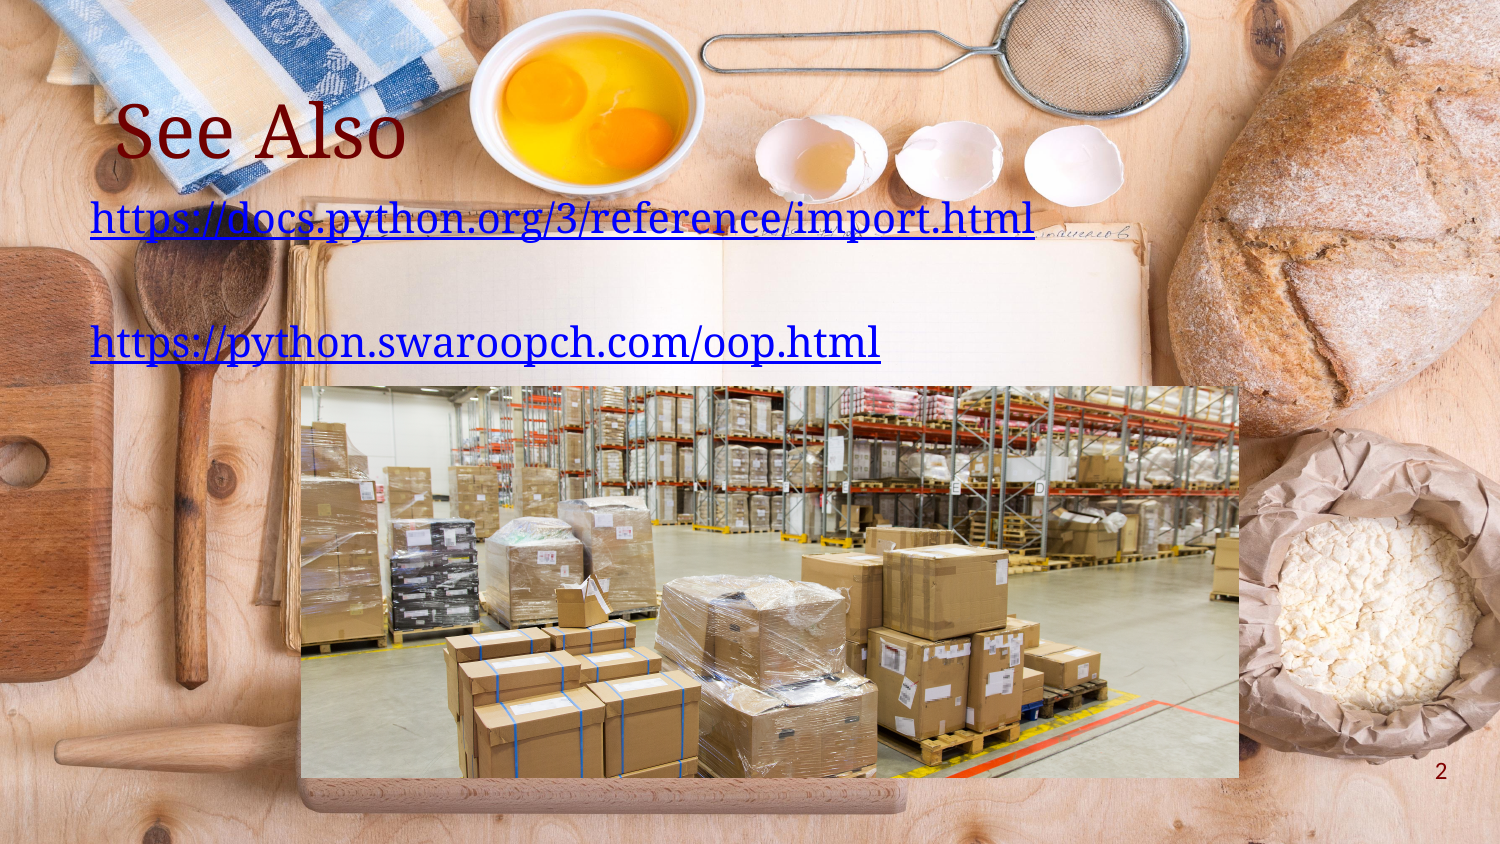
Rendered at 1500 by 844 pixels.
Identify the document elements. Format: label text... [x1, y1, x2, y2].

title See Also [99, 71, 1313, 184]
slide_number 2 [1362, 746, 1463, 792]
text_box [769, 346, 1445, 710]
picture [0, 0, 1500, 844]
list https://docs.python.org/3/reference/import.html https://python.swaroopch.com/oop.html [75, 184, 1475, 810]
